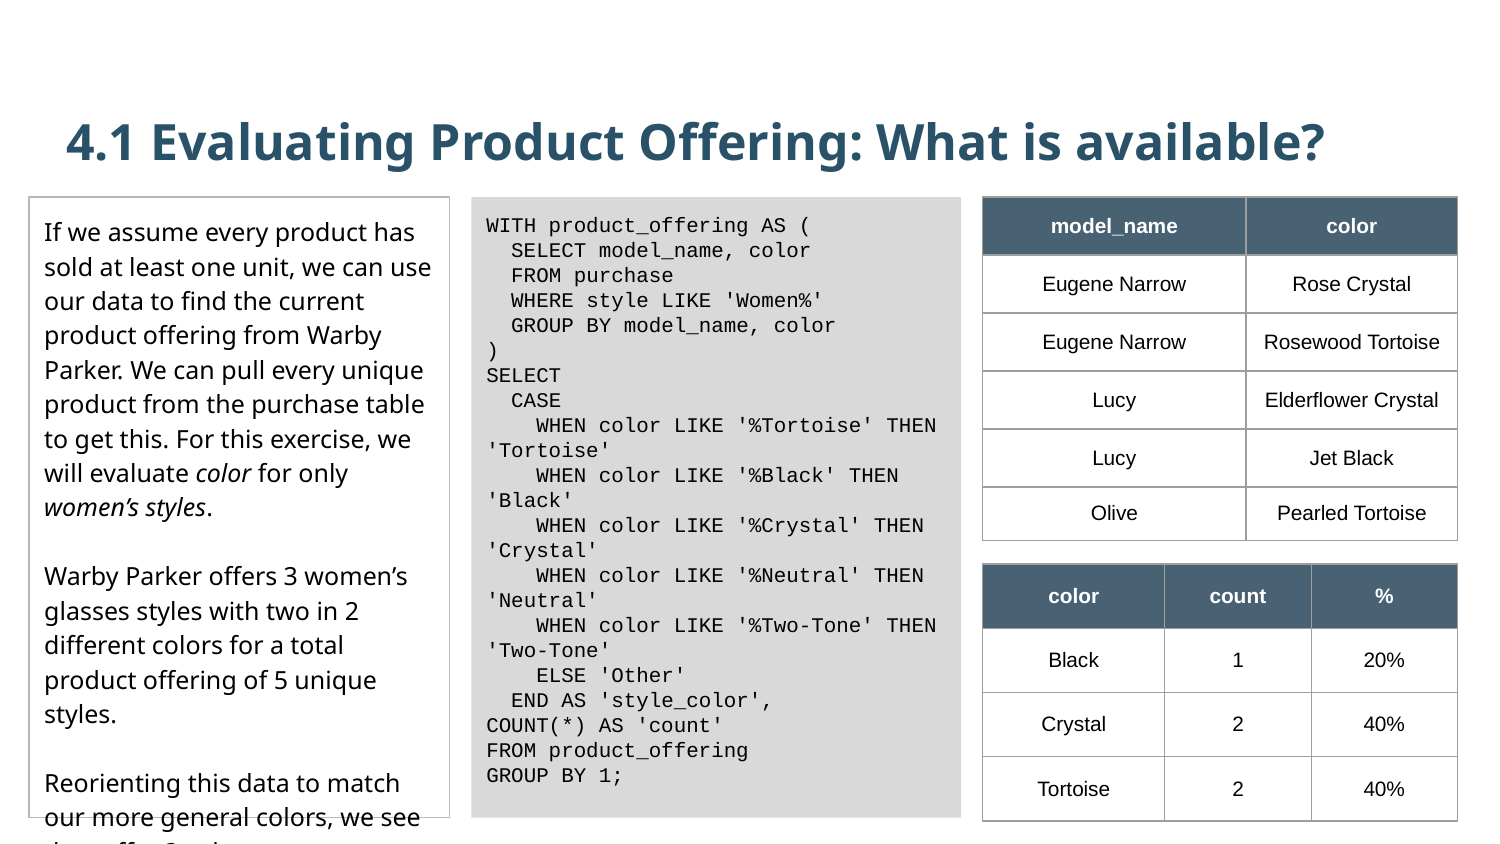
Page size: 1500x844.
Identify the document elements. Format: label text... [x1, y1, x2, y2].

table_cell Pearled Tortoise [1247, 488, 1457, 540]
table_cell 40% [1312, 757, 1457, 820]
table_cell Crystal [983, 693, 1164, 756]
table_cell 40% [1312, 693, 1457, 756]
table_cell Lucy [983, 430, 1245, 486]
table_cell 2 [1165, 693, 1311, 756]
table_cell 2 [1165, 757, 1311, 820]
table_header % [1312, 565, 1457, 628]
table_cell 20% [1312, 629, 1457, 692]
table_cell Jet Black [1247, 430, 1457, 486]
table_cell Olive [983, 488, 1245, 540]
table_cell Black [983, 629, 1164, 692]
table_cell Rosewood Tortoise [1247, 314, 1457, 370]
table_header count [1165, 565, 1311, 628]
table_cell 1 [1165, 629, 1311, 692]
text_box 4.1 Evaluating Product Offering: What is available? [51, 48, 1449, 186]
table_cell Elderflower Crystal [1247, 372, 1457, 428]
table_cell Tortoise [983, 757, 1164, 820]
table_header color [1247, 198, 1457, 254]
table_cell Eugene Narrow [983, 314, 1245, 370]
table_cell Lucy [983, 372, 1245, 428]
table_cell Eugene Narrow [983, 256, 1245, 312]
table_cell Rose Crystal [1247, 256, 1457, 312]
table_header model_name [983, 198, 1245, 254]
text_box If we assume every product has sold at least one unit, we can use our data to find the current product offering from Warby Parker. We can pull every unique product from the purchase table to get this. For this exercise, we will evaluate color for only women’s styles. Warby Parker offers 3 women’s glasses styles with two in 2 different colors for a total product offering of 5 unique styles. Reorienting this data to match our more general colors, we see they offer 3 colors. [29, 197, 450, 818]
text_box WITH product_offering AS ( SELECT model_name, color FROM purchase WHERE style LIKE 'Women%' GROUP BY model_name, color ) SELECT CASE WHEN color LIKE '%Tortoise' THEN 'Tortoise' WHEN color LIKE '%Black' THEN 'Black' WHEN color LIKE '%Crystal' THEN 'Crystal' WHEN color LIKE '%Neutral' THEN 'Neutral' WHEN color LIKE '%Two-Tone' THEN 'Two-Tone' ELSE 'Other' END AS 'style_color', COUNT(*) AS 'count' FROM product_offering GROUP BY 1; [471, 197, 962, 818]
table_header color [983, 565, 1164, 628]
